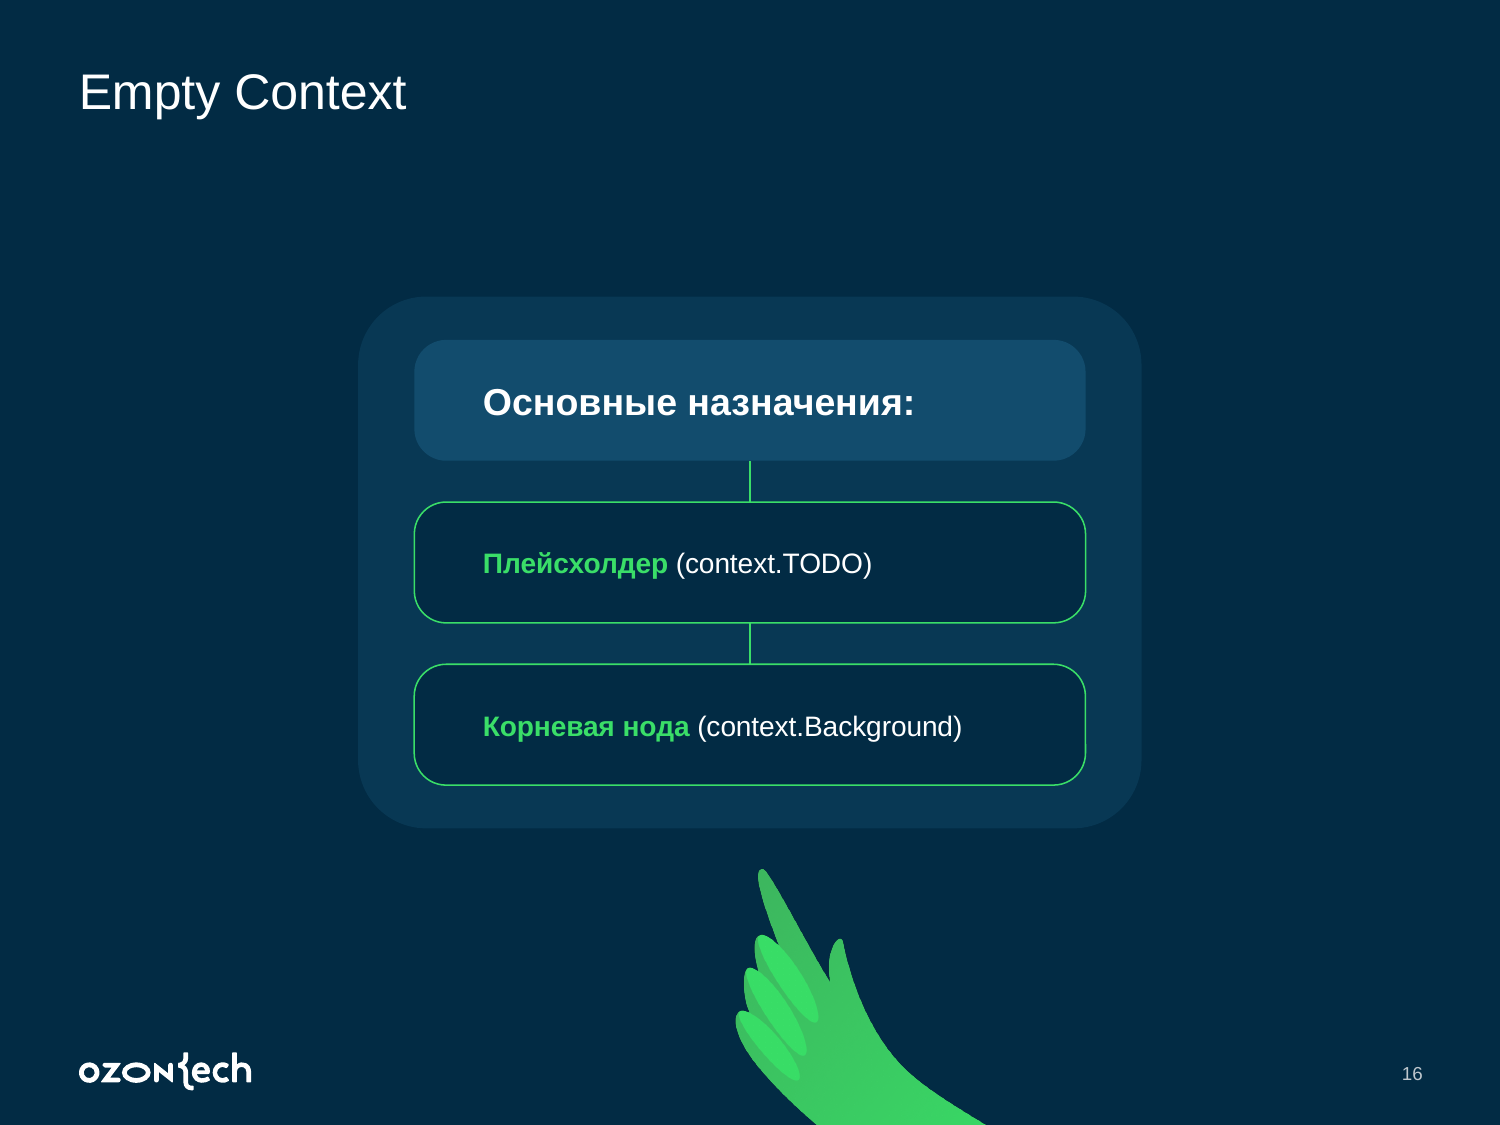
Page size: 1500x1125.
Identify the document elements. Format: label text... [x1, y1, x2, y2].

title Empty Context [78, 67, 1422, 180]
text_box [413, 339, 1086, 786]
picture [671, 833, 1062, 1125]
text_box [358, 296, 1142, 829]
slide_number ‹#› [1311, 1054, 1423, 1091]
